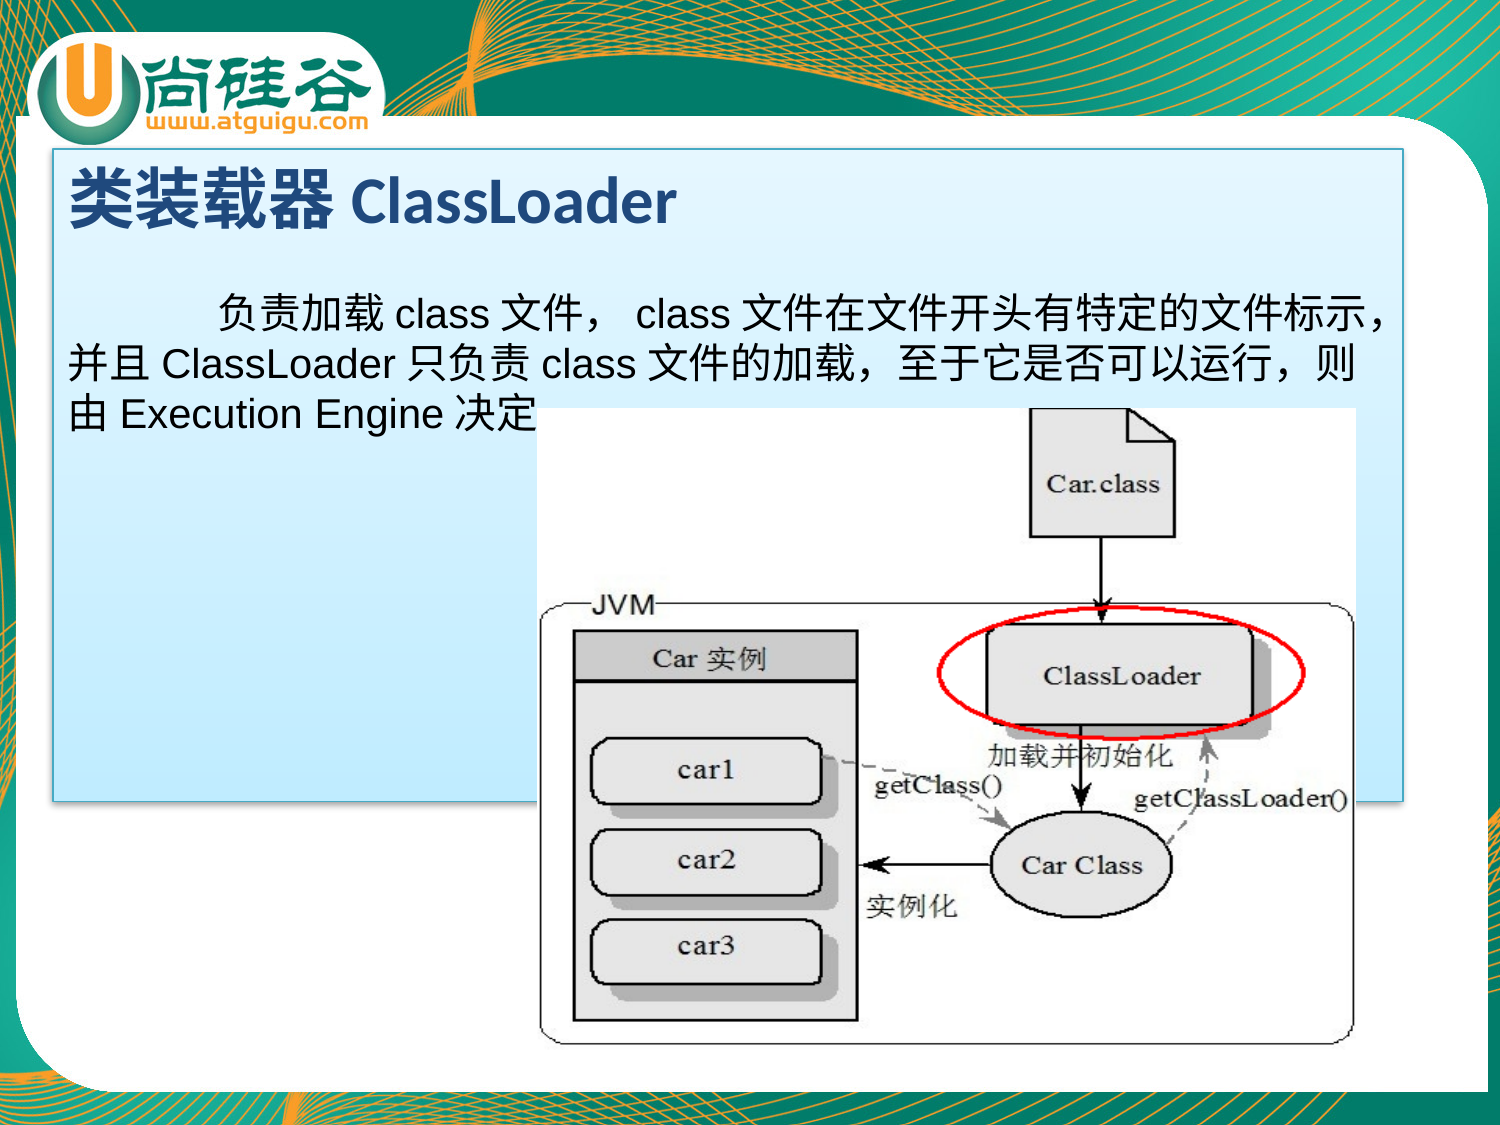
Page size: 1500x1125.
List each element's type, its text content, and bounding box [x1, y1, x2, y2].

picture [0, 0, 1500, 1125]
list 类装载器ClassLoader [52, 148, 1404, 802]
text_box 负责加载class文件，class文件在文件开头有特定的文件标示，并且ClassLoader只负责class文件的加载，至于它是否可以运行，则由Execution Engine决定 [53, 278, 1412, 444]
